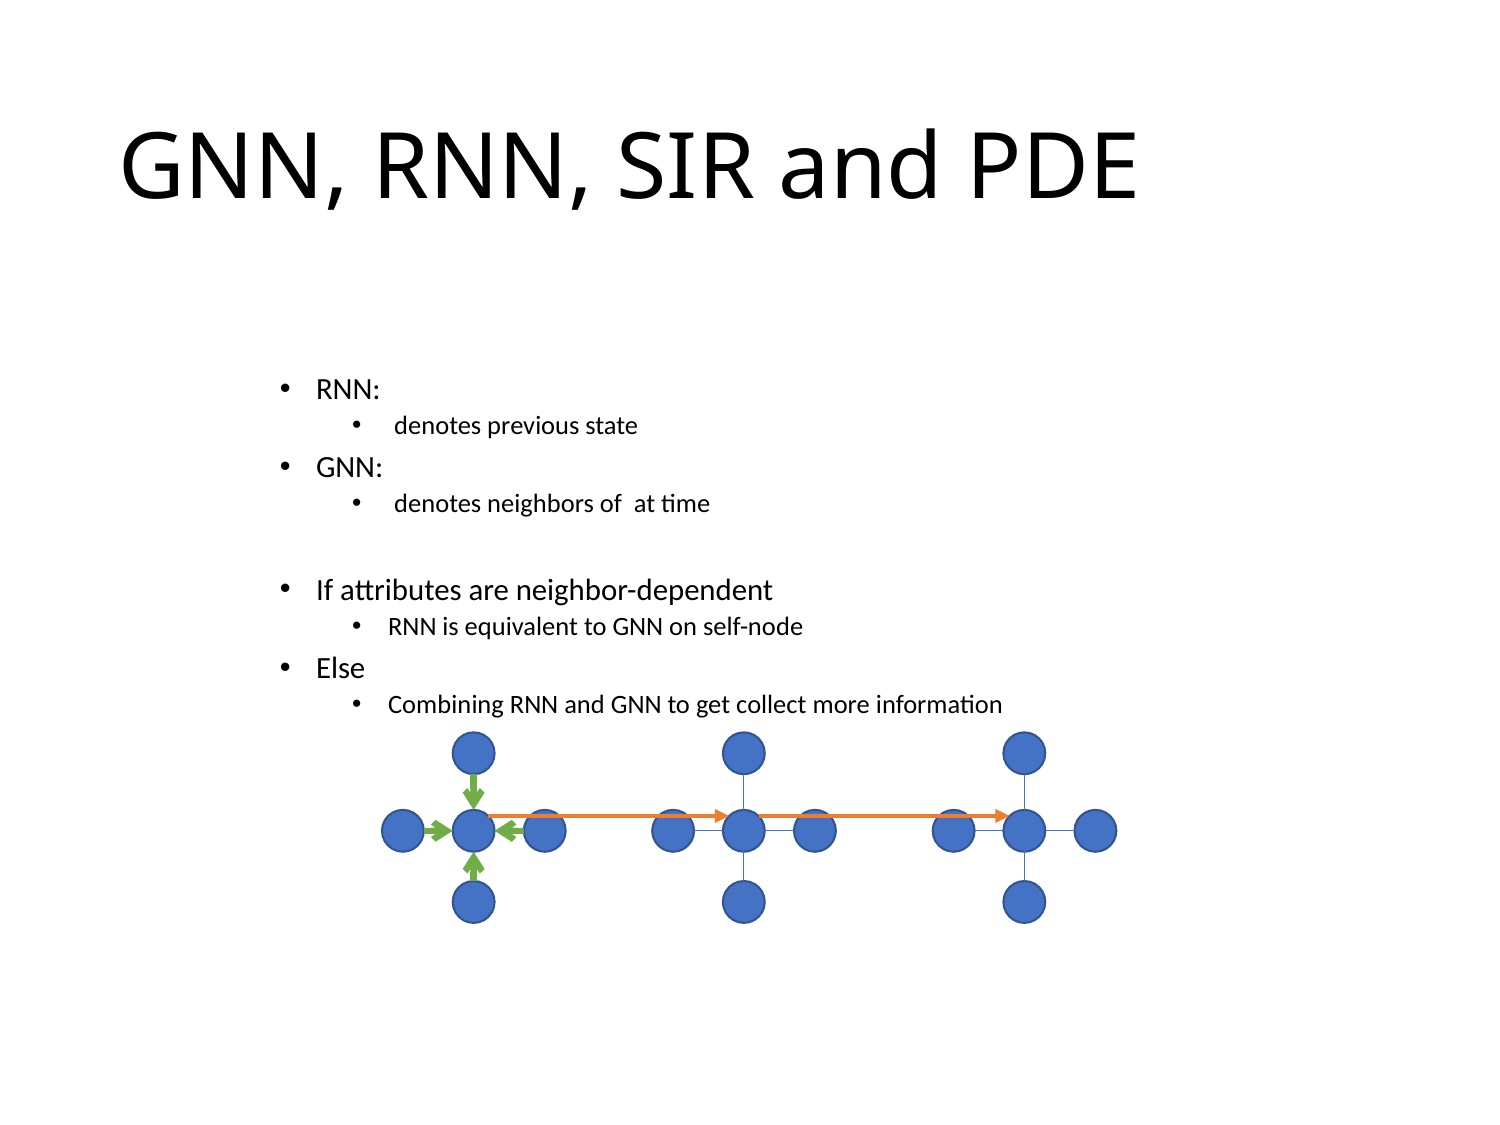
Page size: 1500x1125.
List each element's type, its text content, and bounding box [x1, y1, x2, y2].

text_box [792, 818, 837, 853]
text_box [721, 731, 766, 776]
text_box [451, 809, 496, 853]
text_box [523, 818, 567, 853]
text_box [931, 818, 976, 853]
text_box [659, 808, 688, 814]
text_box [451, 731, 496, 775]
text_box [1073, 808, 1118, 853]
text_box [1002, 808, 1047, 853]
text_box [451, 880, 496, 924]
text_box [801, 808, 829, 814]
title GNN, RNN, SIR and PDE [103, 59, 1397, 278]
text_box [530, 808, 559, 814]
text_box [380, 808, 425, 853]
text_box [651, 818, 696, 853]
text_box [721, 880, 766, 924]
text_box [721, 808, 766, 853]
text_box [1002, 880, 1047, 924]
text_box [1002, 731, 1047, 776]
text_box [939, 808, 968, 814]
